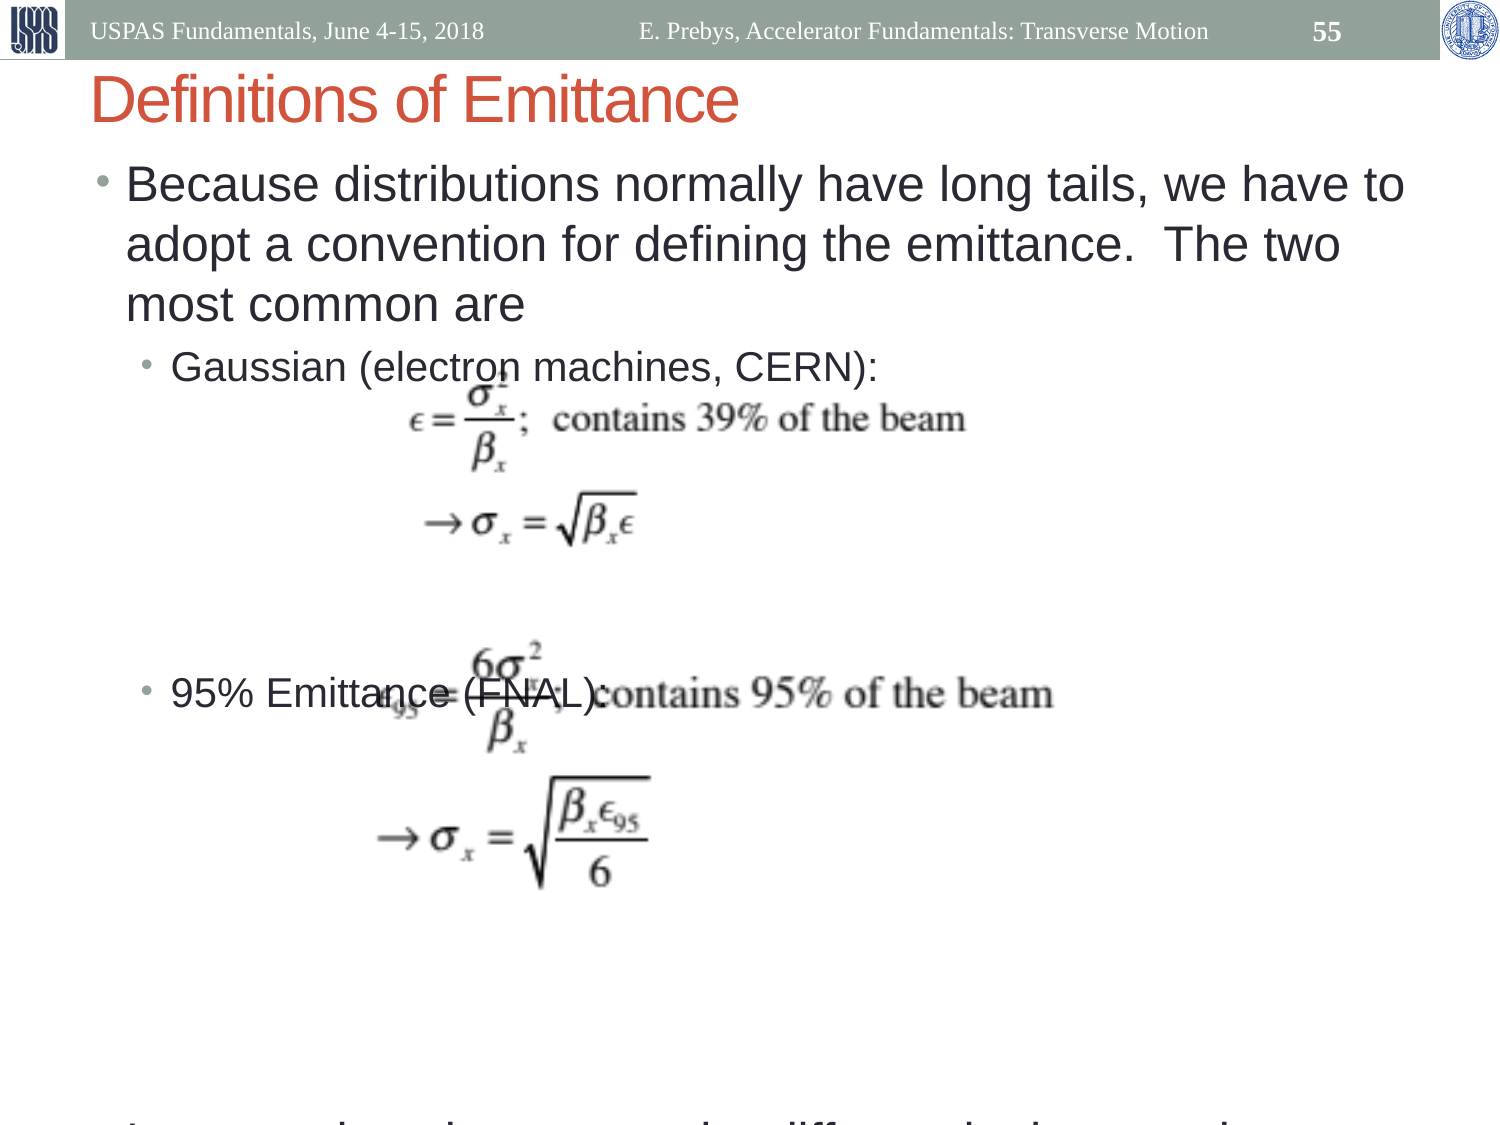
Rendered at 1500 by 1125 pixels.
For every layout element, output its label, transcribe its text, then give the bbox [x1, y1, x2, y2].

picture [0, 0, 65, 59]
footer E. Prebys, Accelerator Fundamentals: Transverse Motion [562, 3, 1286, 57]
picture [1440, 0, 1500, 61]
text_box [404, 360, 969, 550]
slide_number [75, 3, 550, 57]
list Because distributions normally have long tails, we have to adopt a convention for defining the emittance. The two most common are Gaussian (electron machines, CERN): 95% Emittance (FNAL): In general, emittance can be different in the two planes, but we won’t worry about that for now. [80, 143, 1435, 1107]
title Definitions of Emittance [74, 46, 1368, 145]
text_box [373, 628, 1058, 894]
slide_number 55 [1297, 3, 1425, 57]
